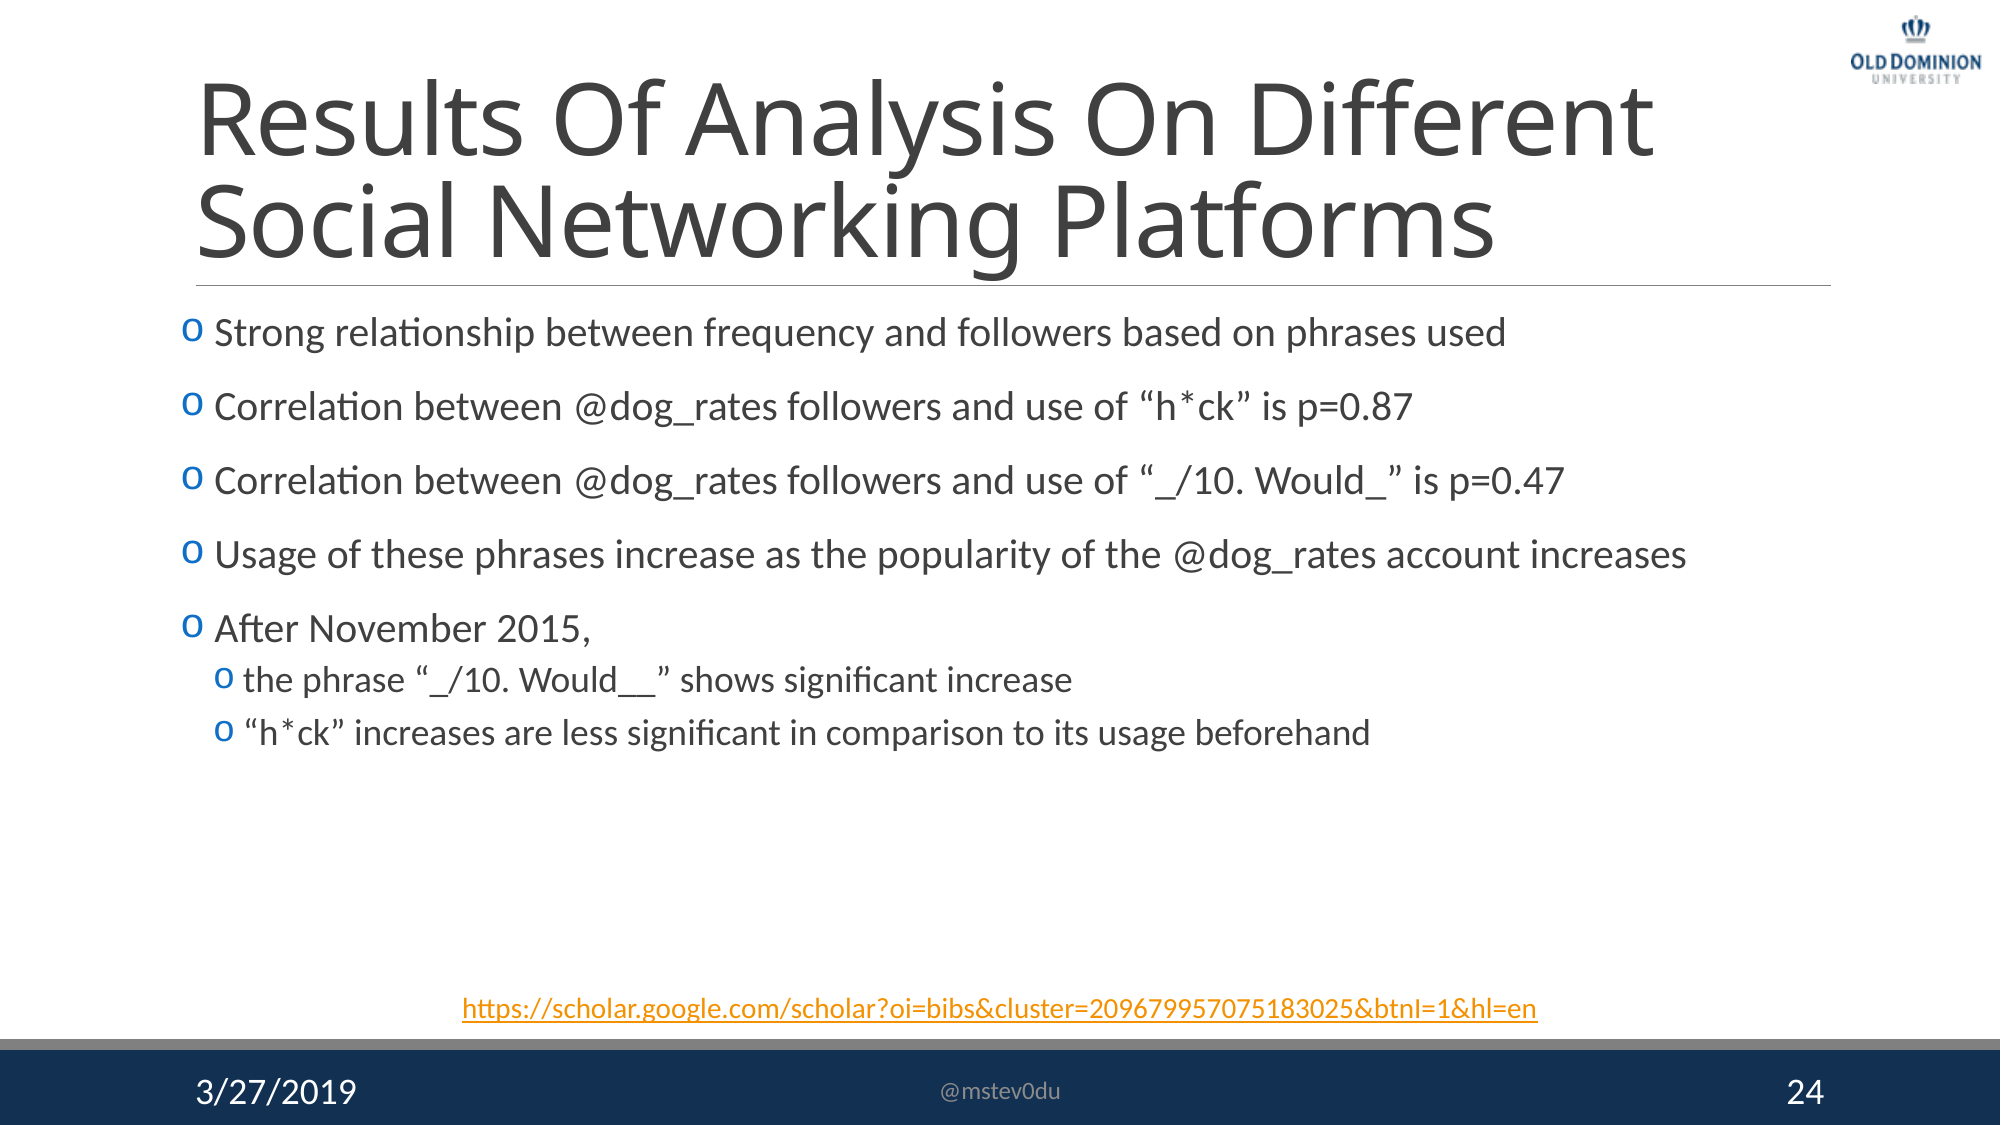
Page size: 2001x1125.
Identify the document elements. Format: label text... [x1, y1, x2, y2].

footer @mstev0du [604, 1059, 1396, 1120]
picture [1851, 15, 1982, 84]
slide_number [180, 1059, 586, 1120]
text_box https://scholar.google.com/scholar?oi=bibs&cluster=209679957075183025&btnI=1&hl=en [0, 982, 2000, 1033]
slide_number 24 [1624, 1059, 1840, 1120]
title Results Of Analysis On Different Social Networking Platforms [180, 47, 1830, 285]
list Strong relationship between frequency and followers based on phrases used Correlation between @dog_rates followers and use of “h*ck” is p=0.87 Correlation between @dog_rates followers and use of “_/10. Would_” is p=0.47 Usage of these phrases increase as the popularity of the @dog_rates account increases After November 2015, the phrase “_/10. Would__” shows significant increase “h*ck” increases are less significant in comparison to its usage beforehand [180, 302, 1830, 963]
